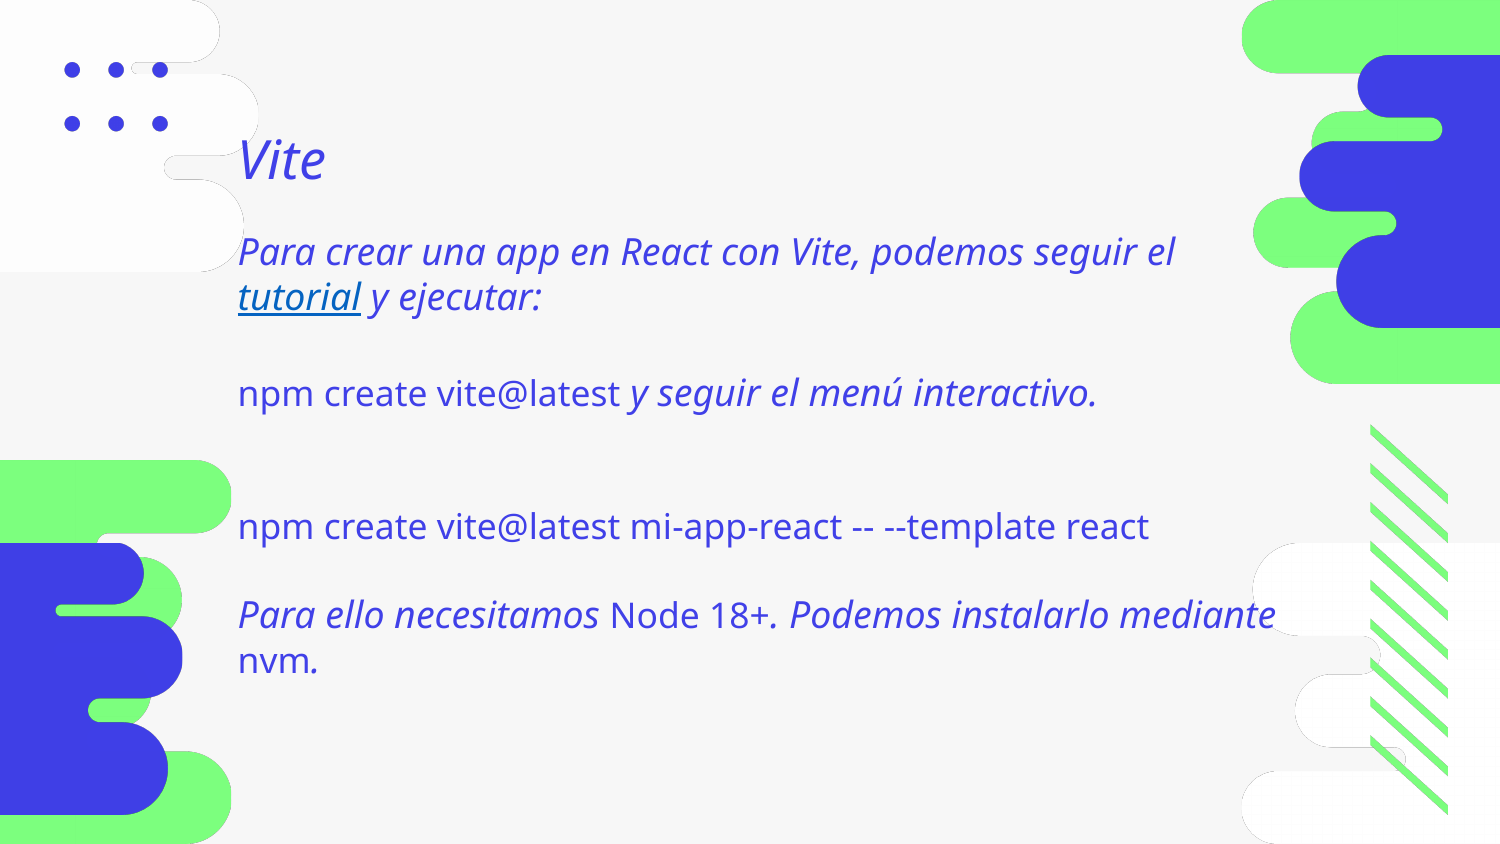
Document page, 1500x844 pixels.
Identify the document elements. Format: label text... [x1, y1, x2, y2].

picture [1241, 425, 1500, 844]
picture [1241, 0, 1500, 384]
text_box Vite [226, 119, 1274, 196]
text_box Para crear una app en React con Vite, podemos seguir el tutorial y ejecutar: npm create vite@latest y seguir el menú interactivo. npm create vite@latest mi-app-react -- --template react Para ello necesitamos Node 18+. Podemos instalarlo mediante nvm. [226, 222, 1318, 688]
picture [0, 0, 259, 272]
picture [0, 460, 232, 844]
